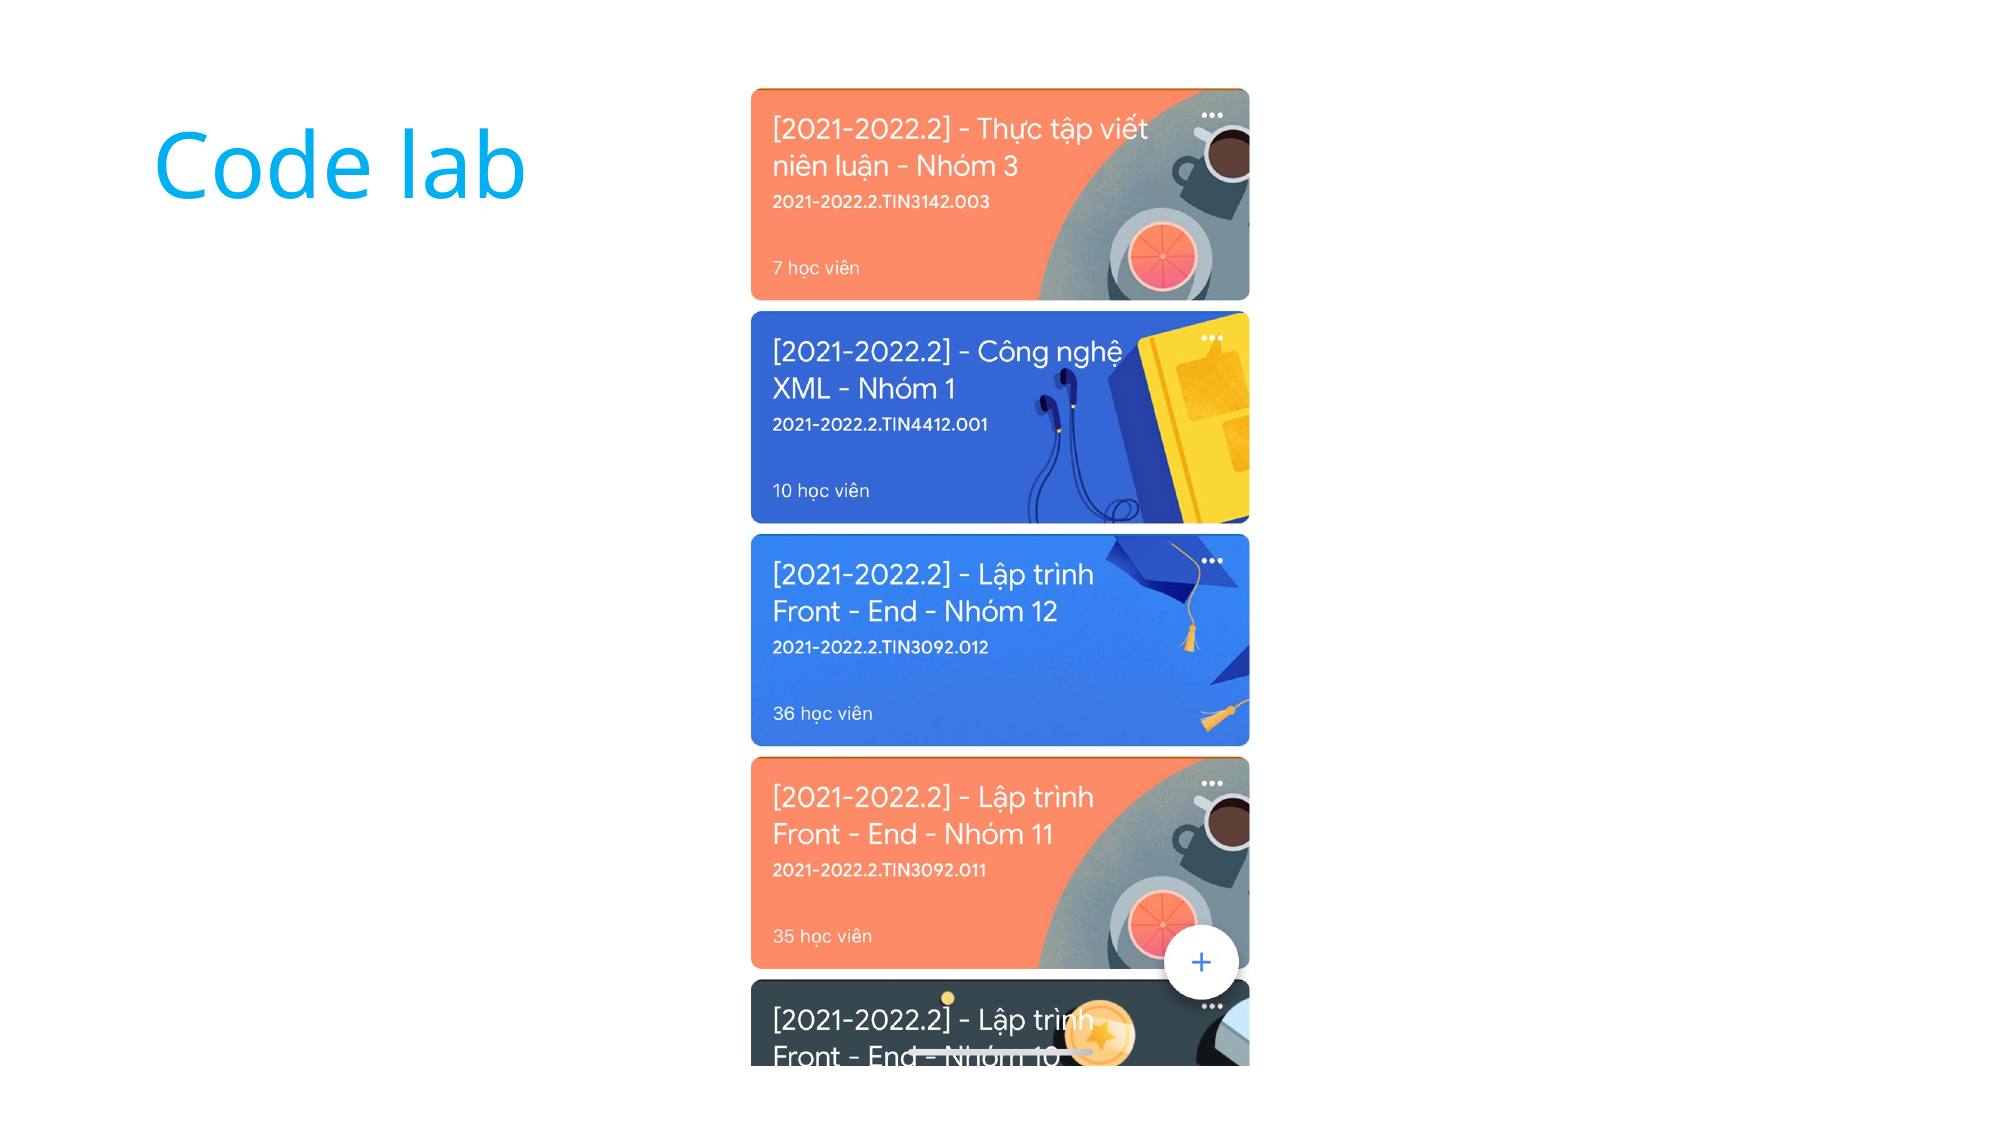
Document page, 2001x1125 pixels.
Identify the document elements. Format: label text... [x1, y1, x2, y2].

picture [740, 82, 1260, 1066]
title Code lab [137, 59, 1863, 278]
